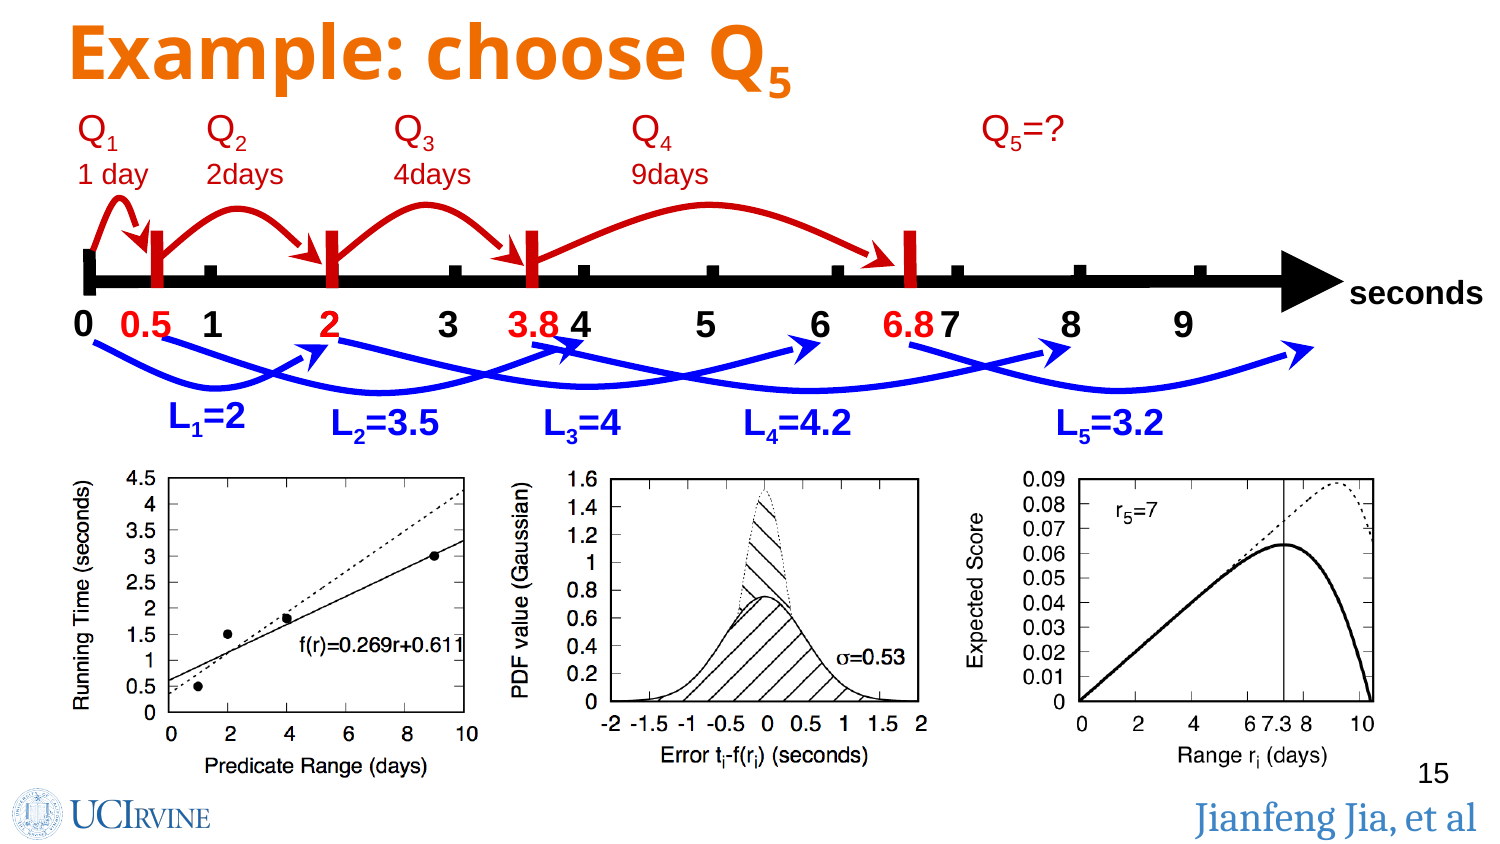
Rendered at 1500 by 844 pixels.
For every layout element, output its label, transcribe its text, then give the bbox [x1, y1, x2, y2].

text_box [631, 366, 983, 392]
text_box Q3 4days [363, 74, 506, 210]
text_box Q5=? [950, 74, 1213, 210]
text_box [94, 210, 149, 247]
text_box Q4 9days [600, 74, 744, 210]
text_box L2=3.5 [289, 366, 502, 449]
text_box [568, 204, 851, 247]
text_box Q1 1 day [47, 74, 175, 210]
text_box [172, 210, 302, 247]
title Example: choose Q5 [51, 10, 1449, 102]
text_box L1=2 [127, 366, 307, 424]
picture [64, 451, 1414, 795]
picture [12, 788, 210, 840]
text_box [445, 366, 680, 387]
slide_number ‹#› [1402, 739, 1493, 805]
text_box [351, 210, 501, 247]
text_box L4=4.2 [702, 381, 918, 449]
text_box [42, 248, 1345, 358]
text_box Q2 2days [175, 74, 319, 210]
text_box [141, 366, 288, 389]
text_box L5=3.2 [1014, 373, 1231, 449]
text_box L3=4 [502, 377, 702, 449]
text_box [983, 366, 1252, 392]
text_box seconds [1345, 248, 1500, 293]
